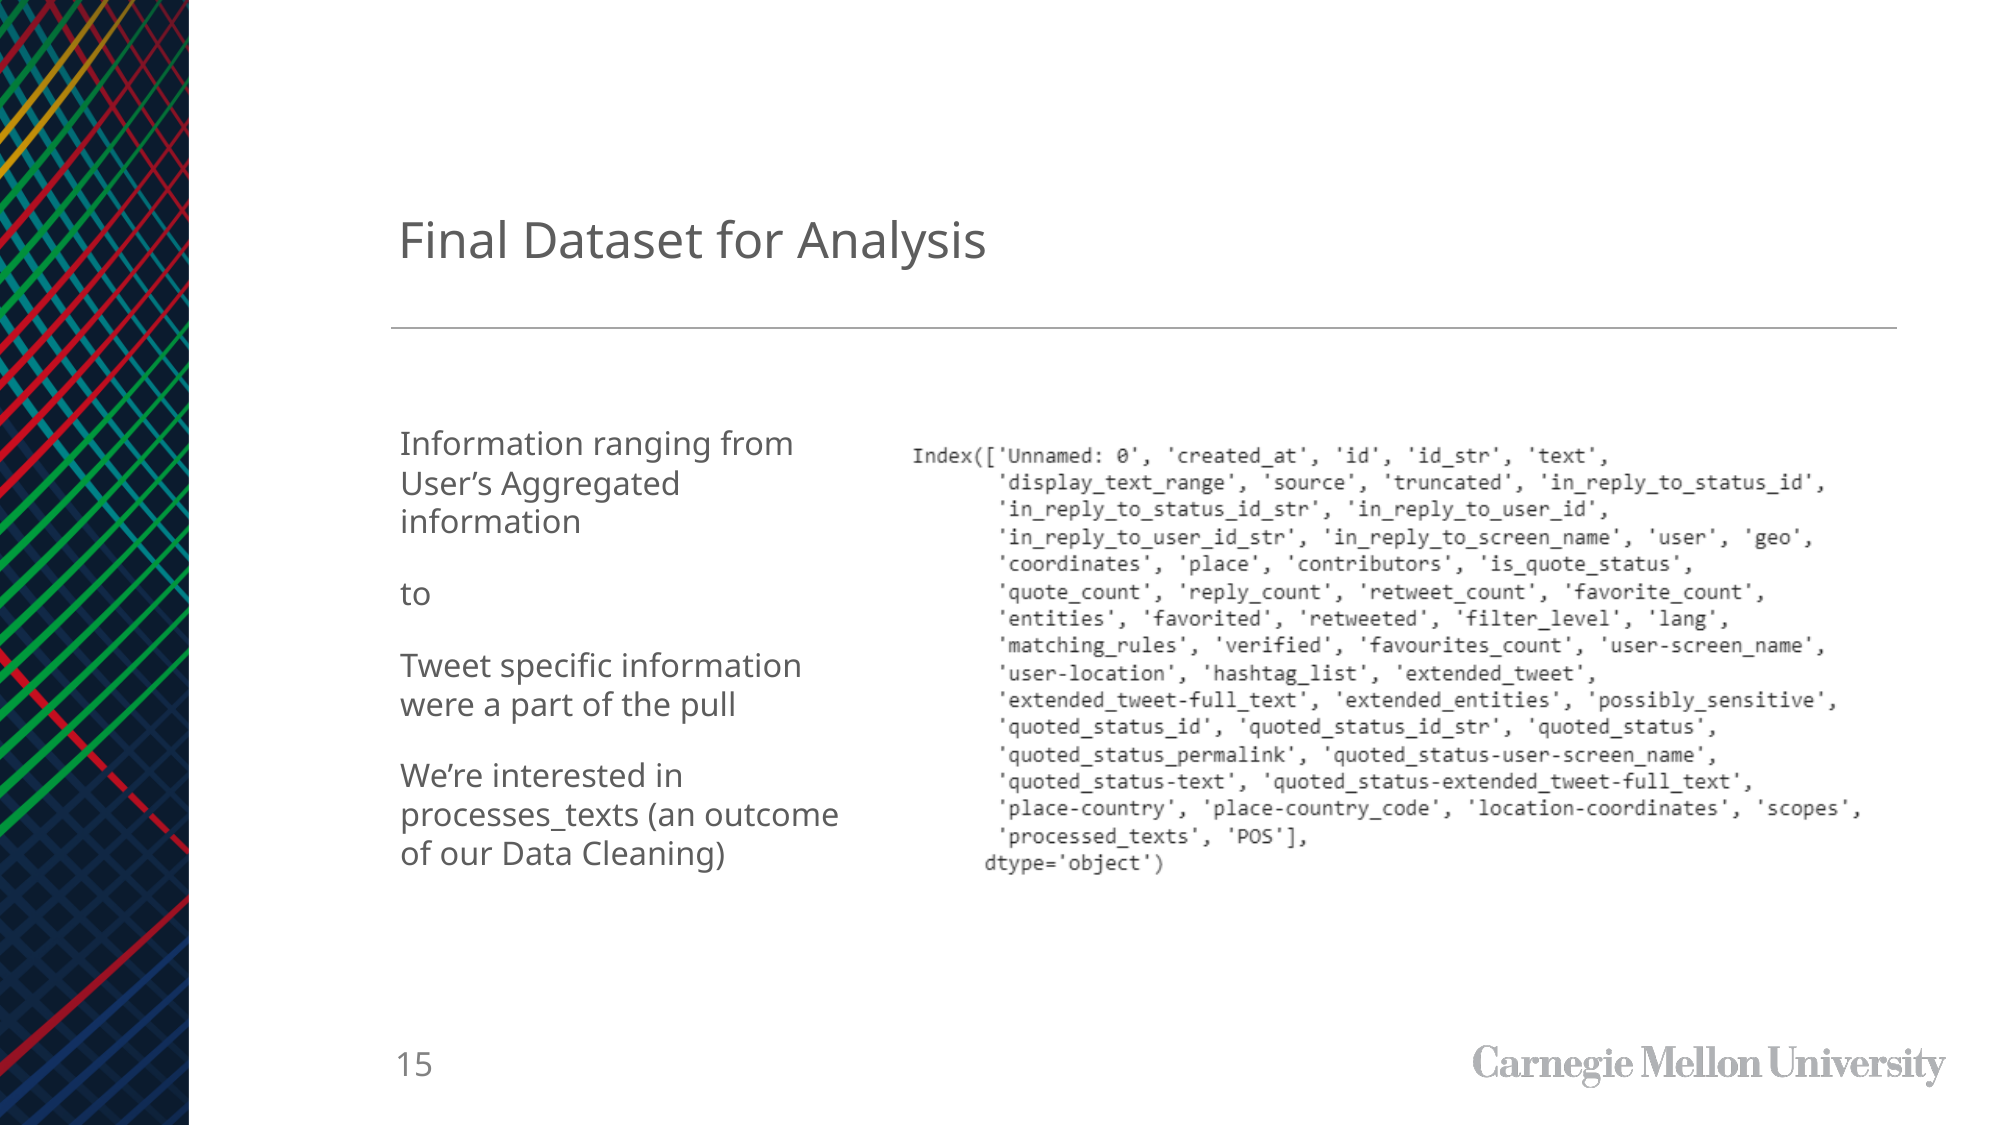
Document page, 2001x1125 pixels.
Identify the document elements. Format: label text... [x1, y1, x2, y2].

picture [1473, 1045, 1946, 1088]
list Final Dataset for Analysis [391, 189, 1663, 296]
picture [888, 438, 1921, 878]
picture [0, 0, 188, 1125]
slide_number 15 [383, 732, 441, 1125]
list Information ranging from User’s Aggregated information to Tweet specific information were a part of the pull We’re interested in processes_texts (an outcome of our Data Cleaning) [392, 415, 853, 919]
